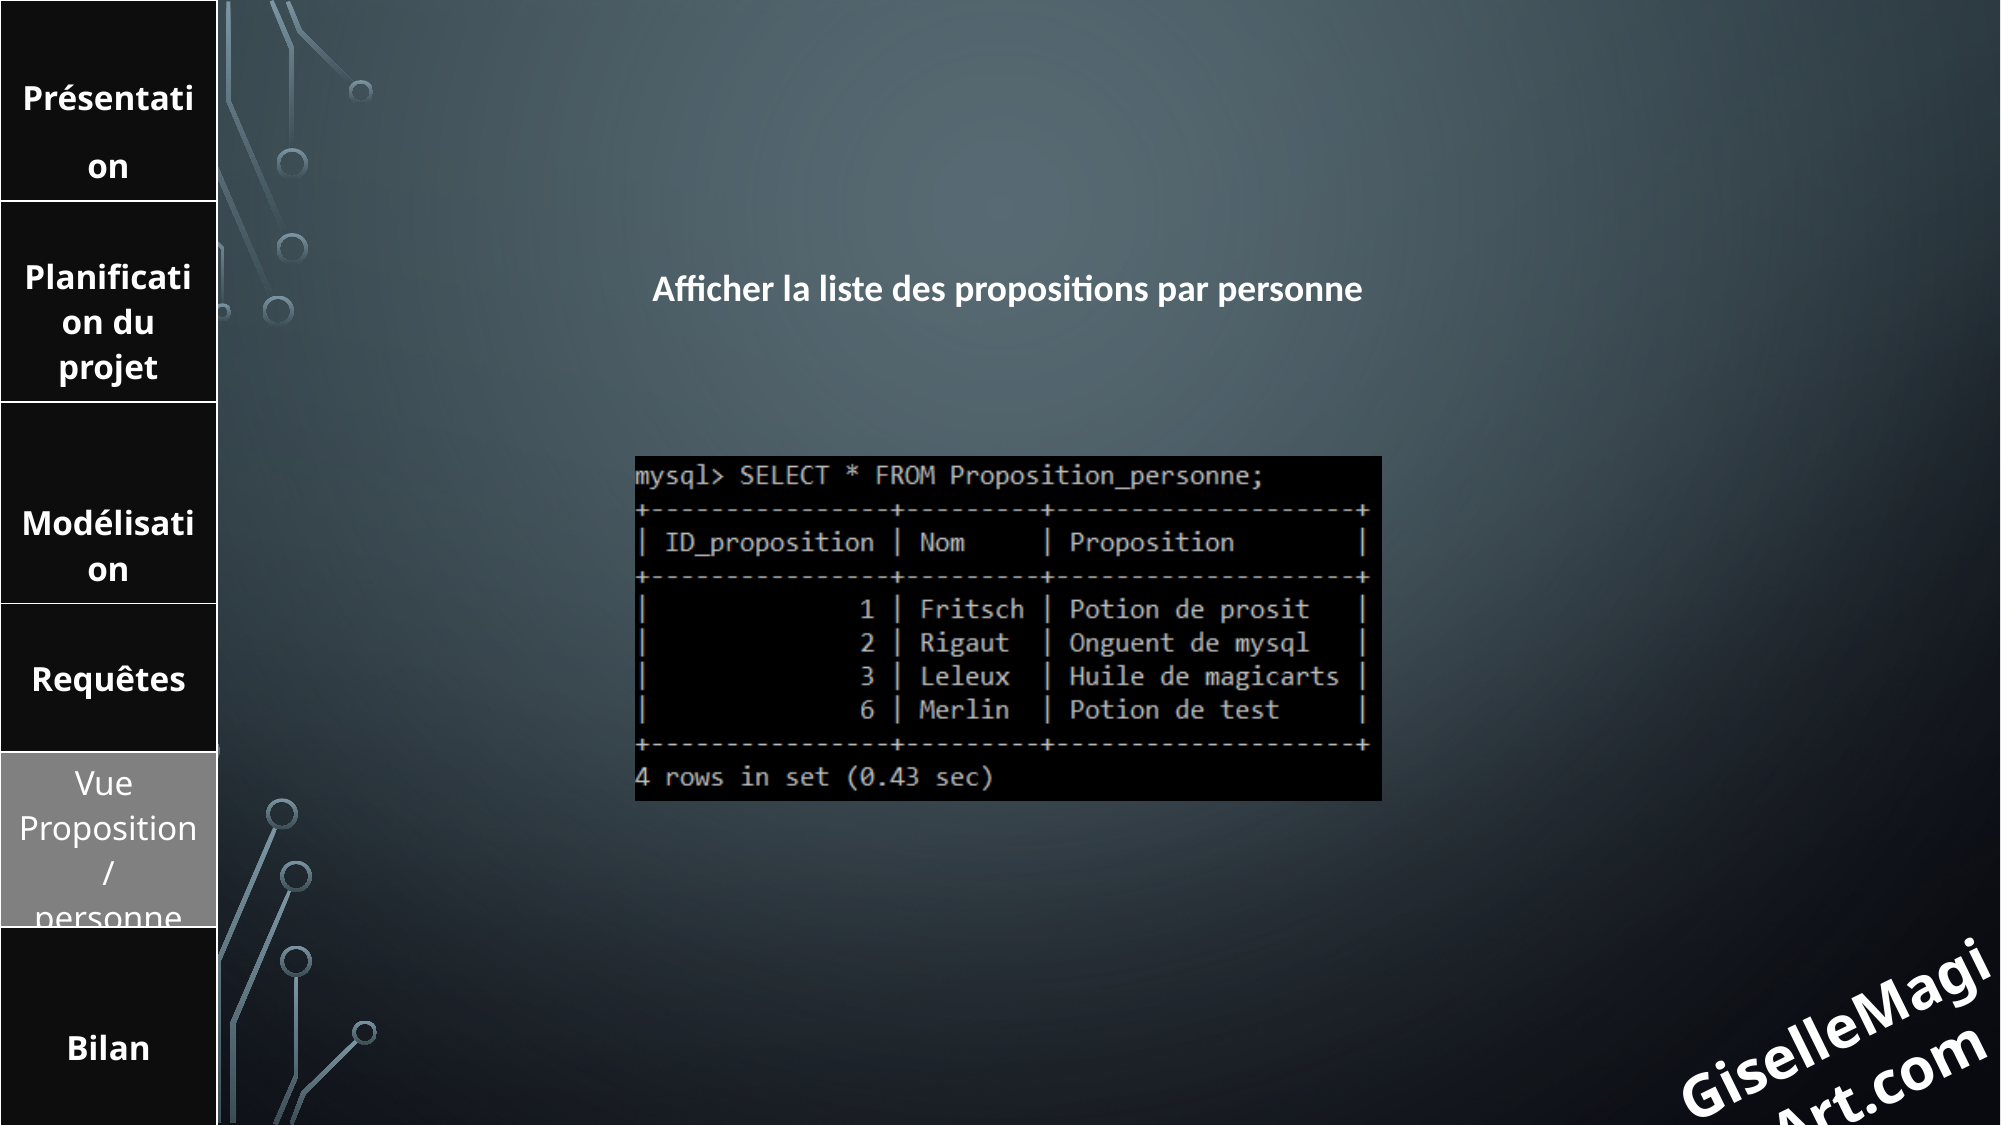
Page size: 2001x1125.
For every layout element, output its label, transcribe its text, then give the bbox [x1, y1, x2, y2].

table_cell Planification du projet [1, 202, 216, 401]
table_header Présentation [1, 1, 216, 200]
text_box Afficher la liste des propositions par personne [637, 256, 1380, 317]
table_cell Requêtes [1, 604, 216, 751]
picture [634, 456, 1382, 801]
table_cell Modélisation [1, 403, 216, 603]
table_cell Vue Proposition/ personne [1, 753, 216, 926]
text_box GiselleMagicArt.com [1638, 903, 2000, 1125]
table_cell Bilan [1, 928, 216, 1125]
